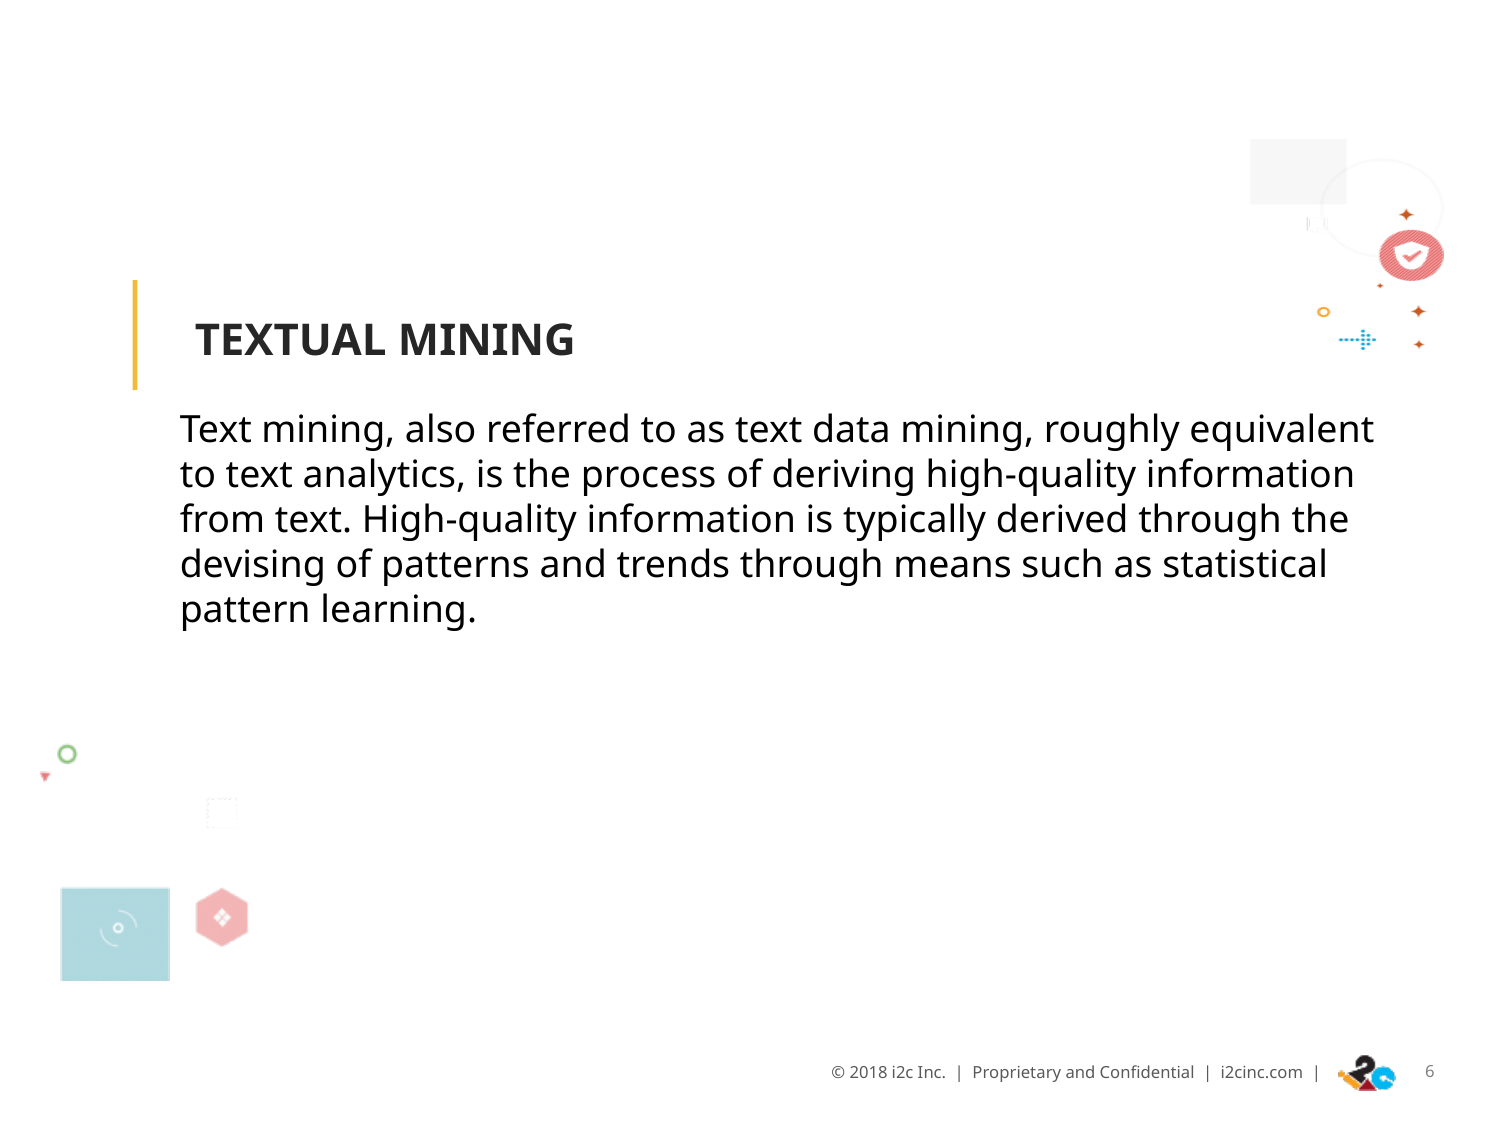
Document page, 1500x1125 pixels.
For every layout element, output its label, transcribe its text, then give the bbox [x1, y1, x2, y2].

text_box [0, 402, 826, 501]
text_box Text mining, also referred to as text data mining, roughly equivalent to text analytics, is the process of deriving high-quality information from text. High-quality information is typically derived through the devising of patterns and trends through means such as statistical pattern learning. [164, 397, 1412, 480]
picture [1187, 139, 1500, 450]
text_box Textual Mining [180, 304, 780, 397]
picture [0, 710, 275, 981]
picture [1337, 1054, 1396, 1091]
